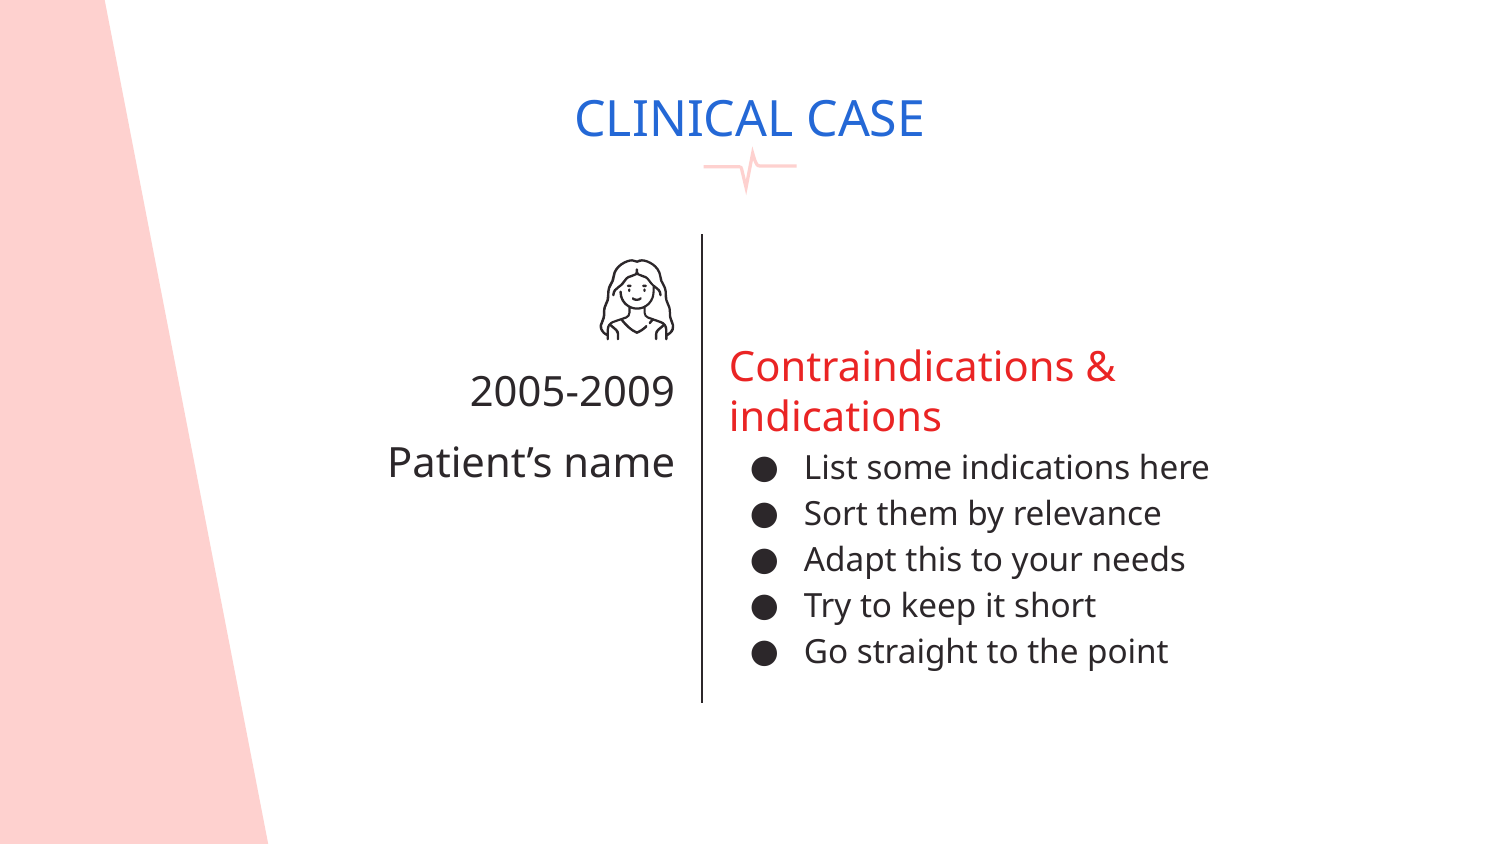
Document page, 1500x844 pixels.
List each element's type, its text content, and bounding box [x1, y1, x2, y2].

subtitle 2005-2009 [412, 363, 691, 417]
subtitle Patient’s name [197, 439, 691, 484]
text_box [598, 258, 676, 341]
subtitle Contraindications & indications [713, 367, 1333, 413]
subtitle List some indications here Sort them by relevance Adapt this to your needs Try to keep it short Go straight to the point [713, 428, 1333, 681]
title CLINICAL CASE [0, 71, 1500, 141]
